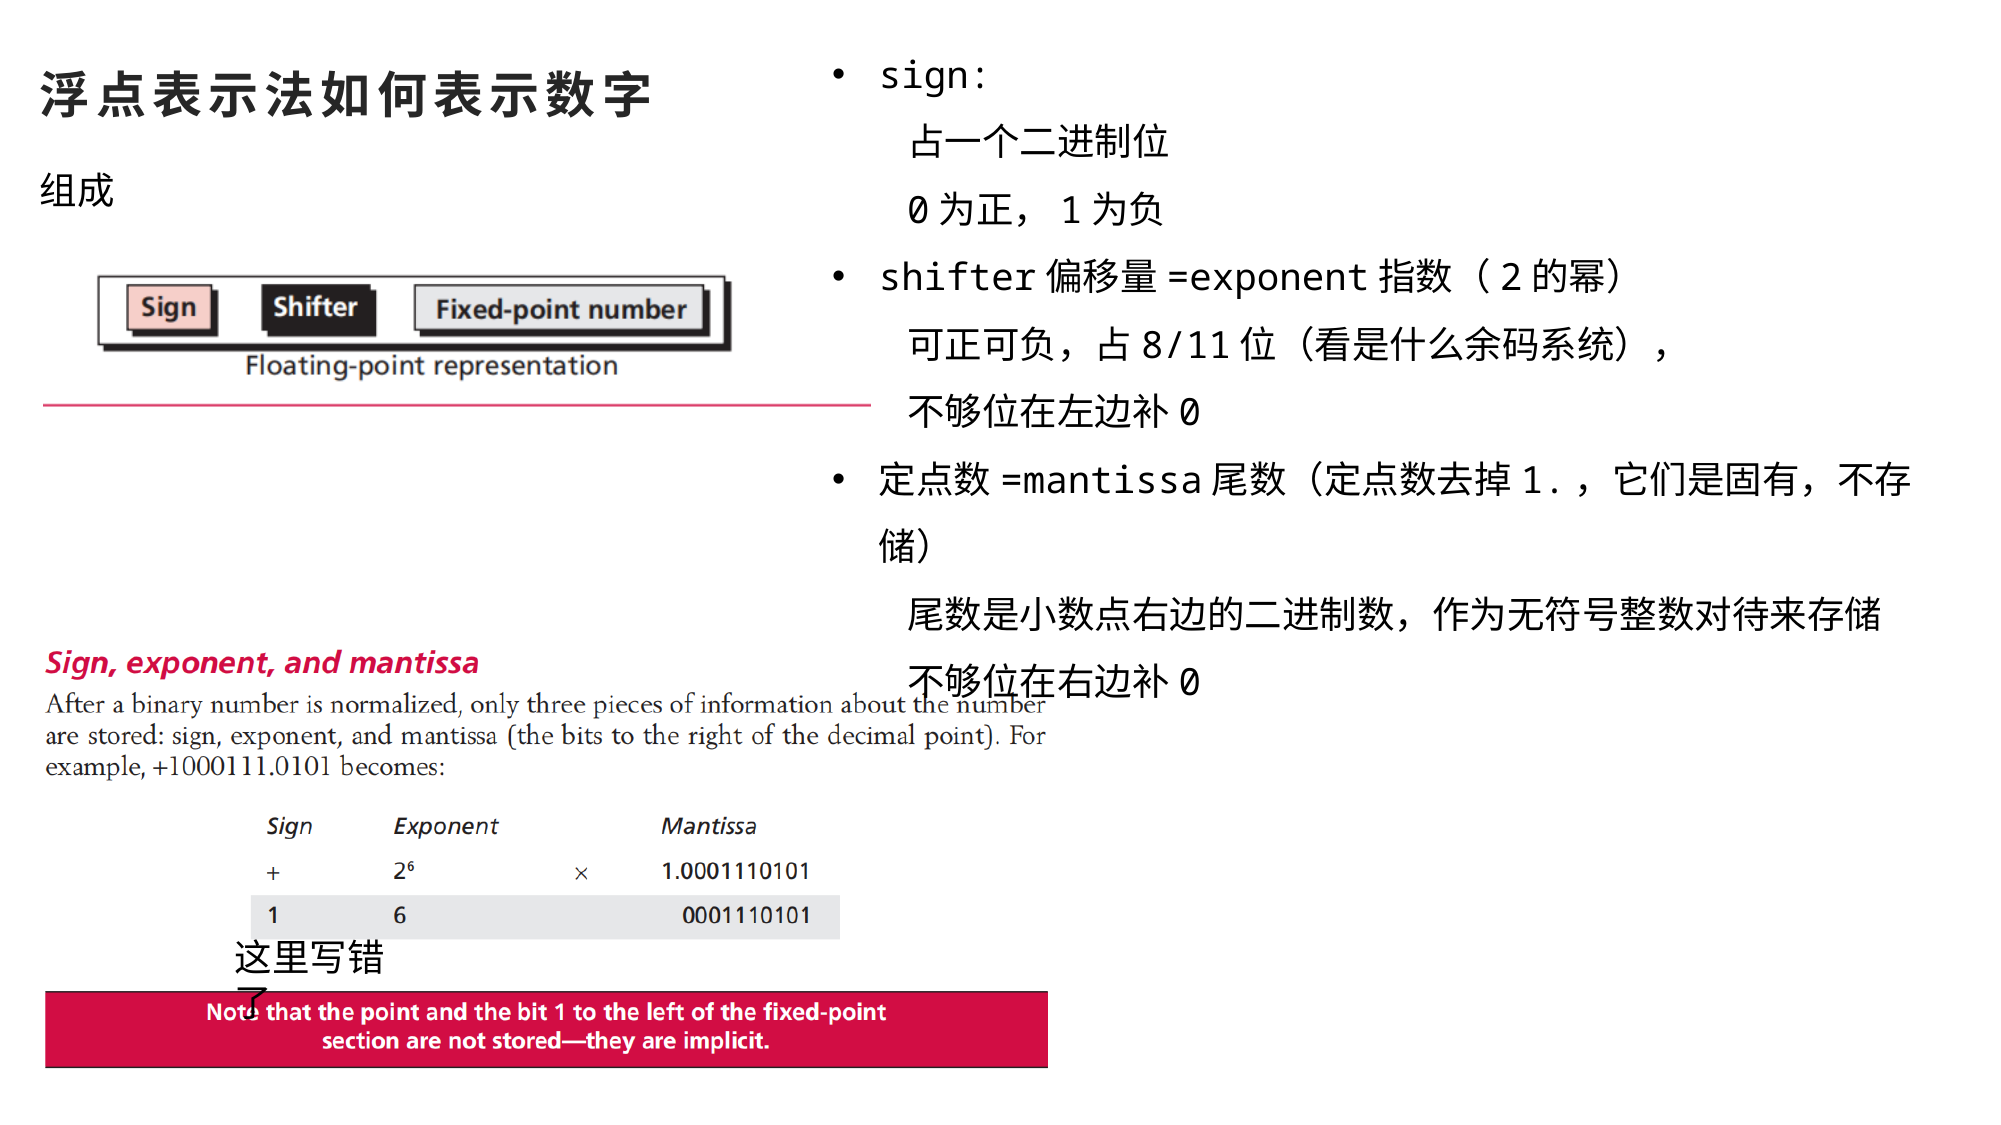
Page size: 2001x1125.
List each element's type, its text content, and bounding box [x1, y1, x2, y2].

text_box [24, 158, 1026, 409]
title 浮点表示法如何表示数字 [25, 35, 817, 152]
text_box sign: 占一个二进制位 0为正，1为负 shifter偏移量=exponent指数（2的幂） 可正可负，占8/11位（看是什么余码系统）， 不够位在左边补0 定点数=mantissa尾数（定点数去掉1.，它们是固有，不存储） 尾数是小数点右边的二进制数，作为无符号整数对待来存储 不够位在右边补0 [817, 20, 1951, 672]
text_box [16, 627, 1066, 1083]
